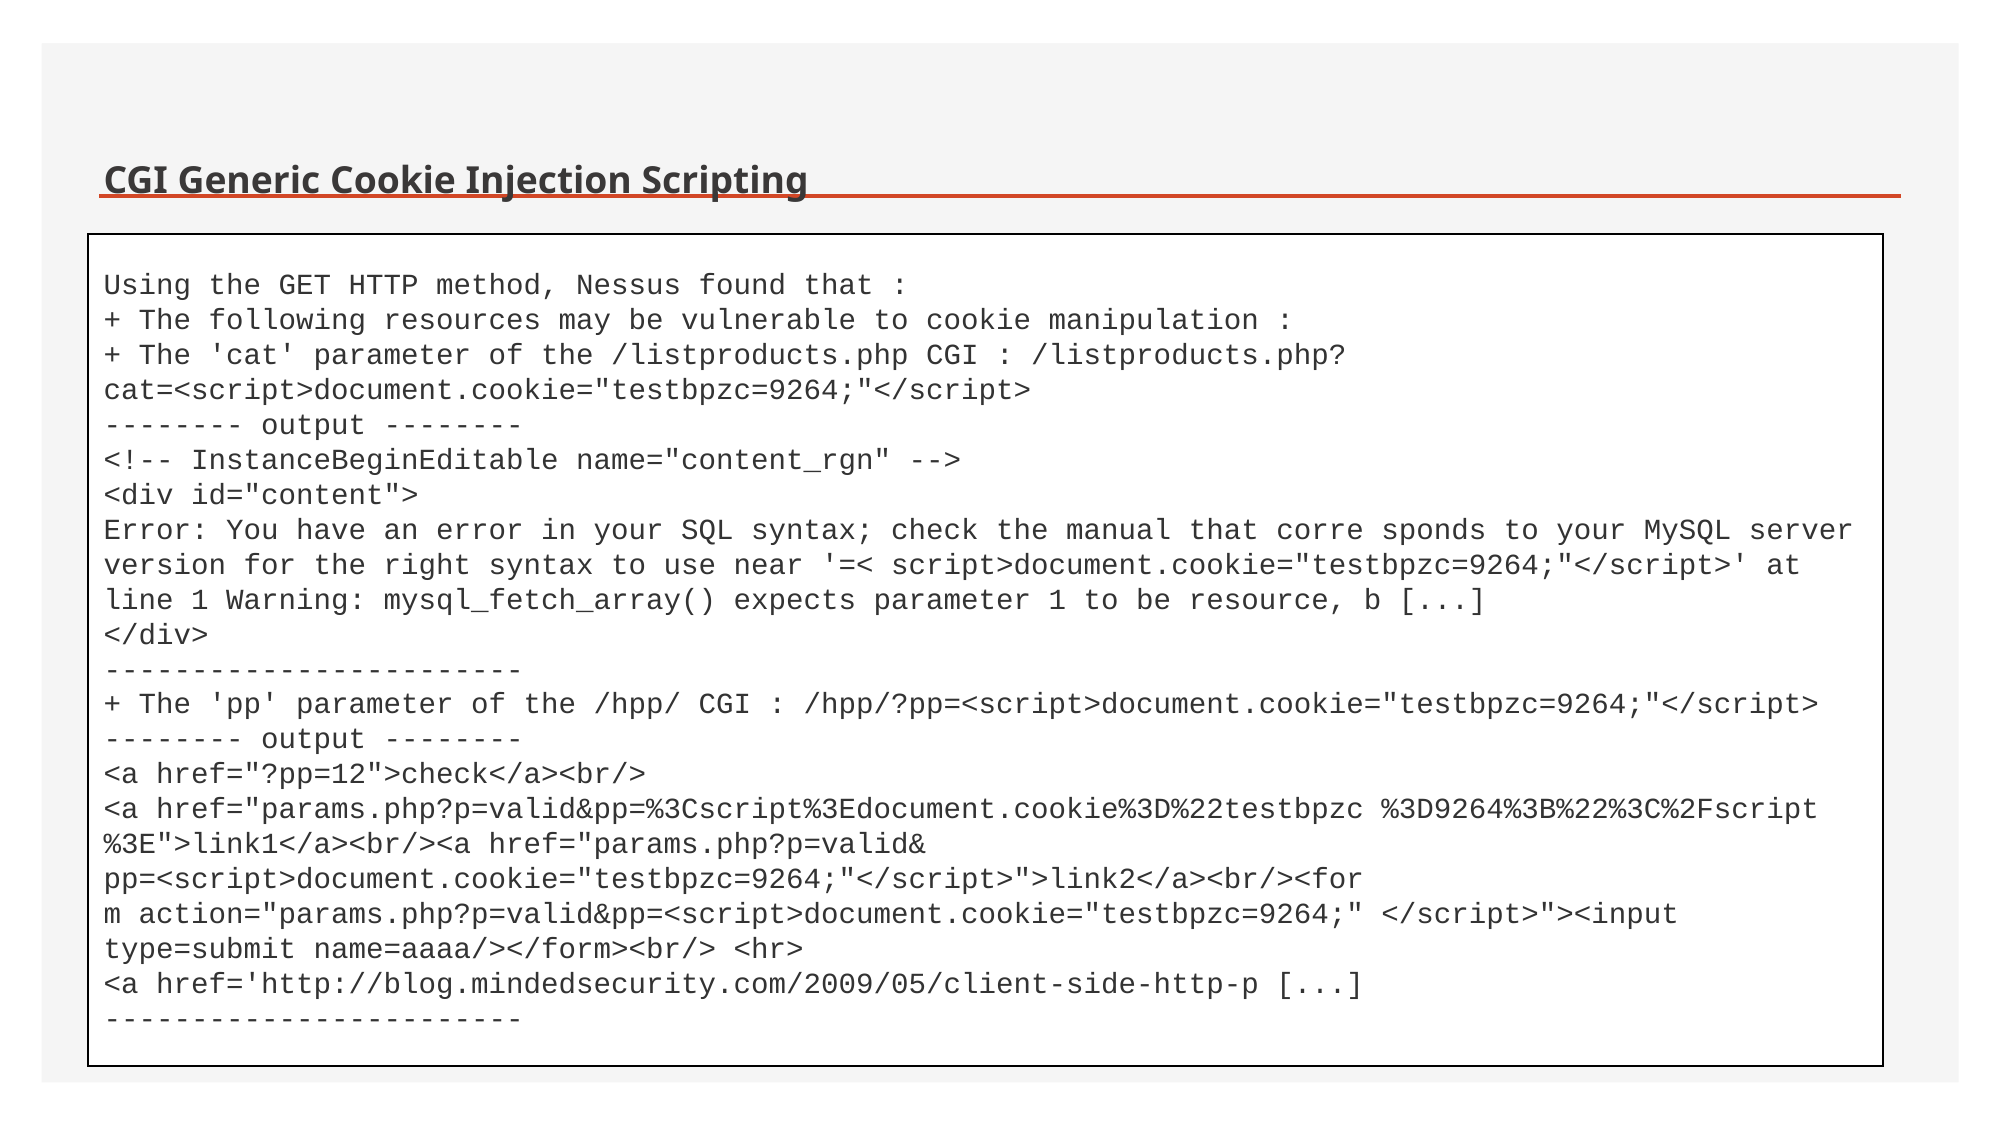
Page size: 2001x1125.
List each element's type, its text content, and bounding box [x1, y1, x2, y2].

text_box Using the GET HTTP method, Nessus found that : + The following resources may be vulnerable to cookie manipulation : + The 'cat' parameter of the /listproducts.php CGI : /listproducts.php?cat=<script>document.cookie="testbpzc=9264;"</script> -------- output -------- <!-- InstanceBeginEditable name="content_rgn" --> <div id="content"> Error: You have an error in your SQL syntax; check the manual that corre sponds to your MySQL server version for the right syntax to use near '=< script>document.cookie="testbpzc=9264;"</script>' at line 1 Warning: mysql_fetch_array() expects parameter 1 to be resource, b [...] </div> ------------------------ + The 'pp' parameter of the /hpp/ CGI : /hpp/?pp=<script>document.cookie="testbpzc=9264;"</script> -------- output -------- <a href="?pp=12">check</a><br/> <a href="params.php?p=valid&pp=%3Cscript%3Edocument.cookie%3D%22testbpzc %3D9264%3B%22%3C%2Fscript%3E">link1</a><br/><a href="params.php?p=valid& pp=<script>document.cookie="testbpzc=9264;"</script>">link2</a><br/><for m action="params.php?p=valid&pp=<script>document.cookie="testbpzc=9264;" </script>"><input type=submit name=aaaa/></form><br/> <hr> <a href='http://blog.mindedsecurity.com/2009/05/client-side-http-p [...] ------------------------ [88, 234, 1883, 1066]
title CGI Generic Cookie Injection Scripting [88, 147, 1217, 234]
